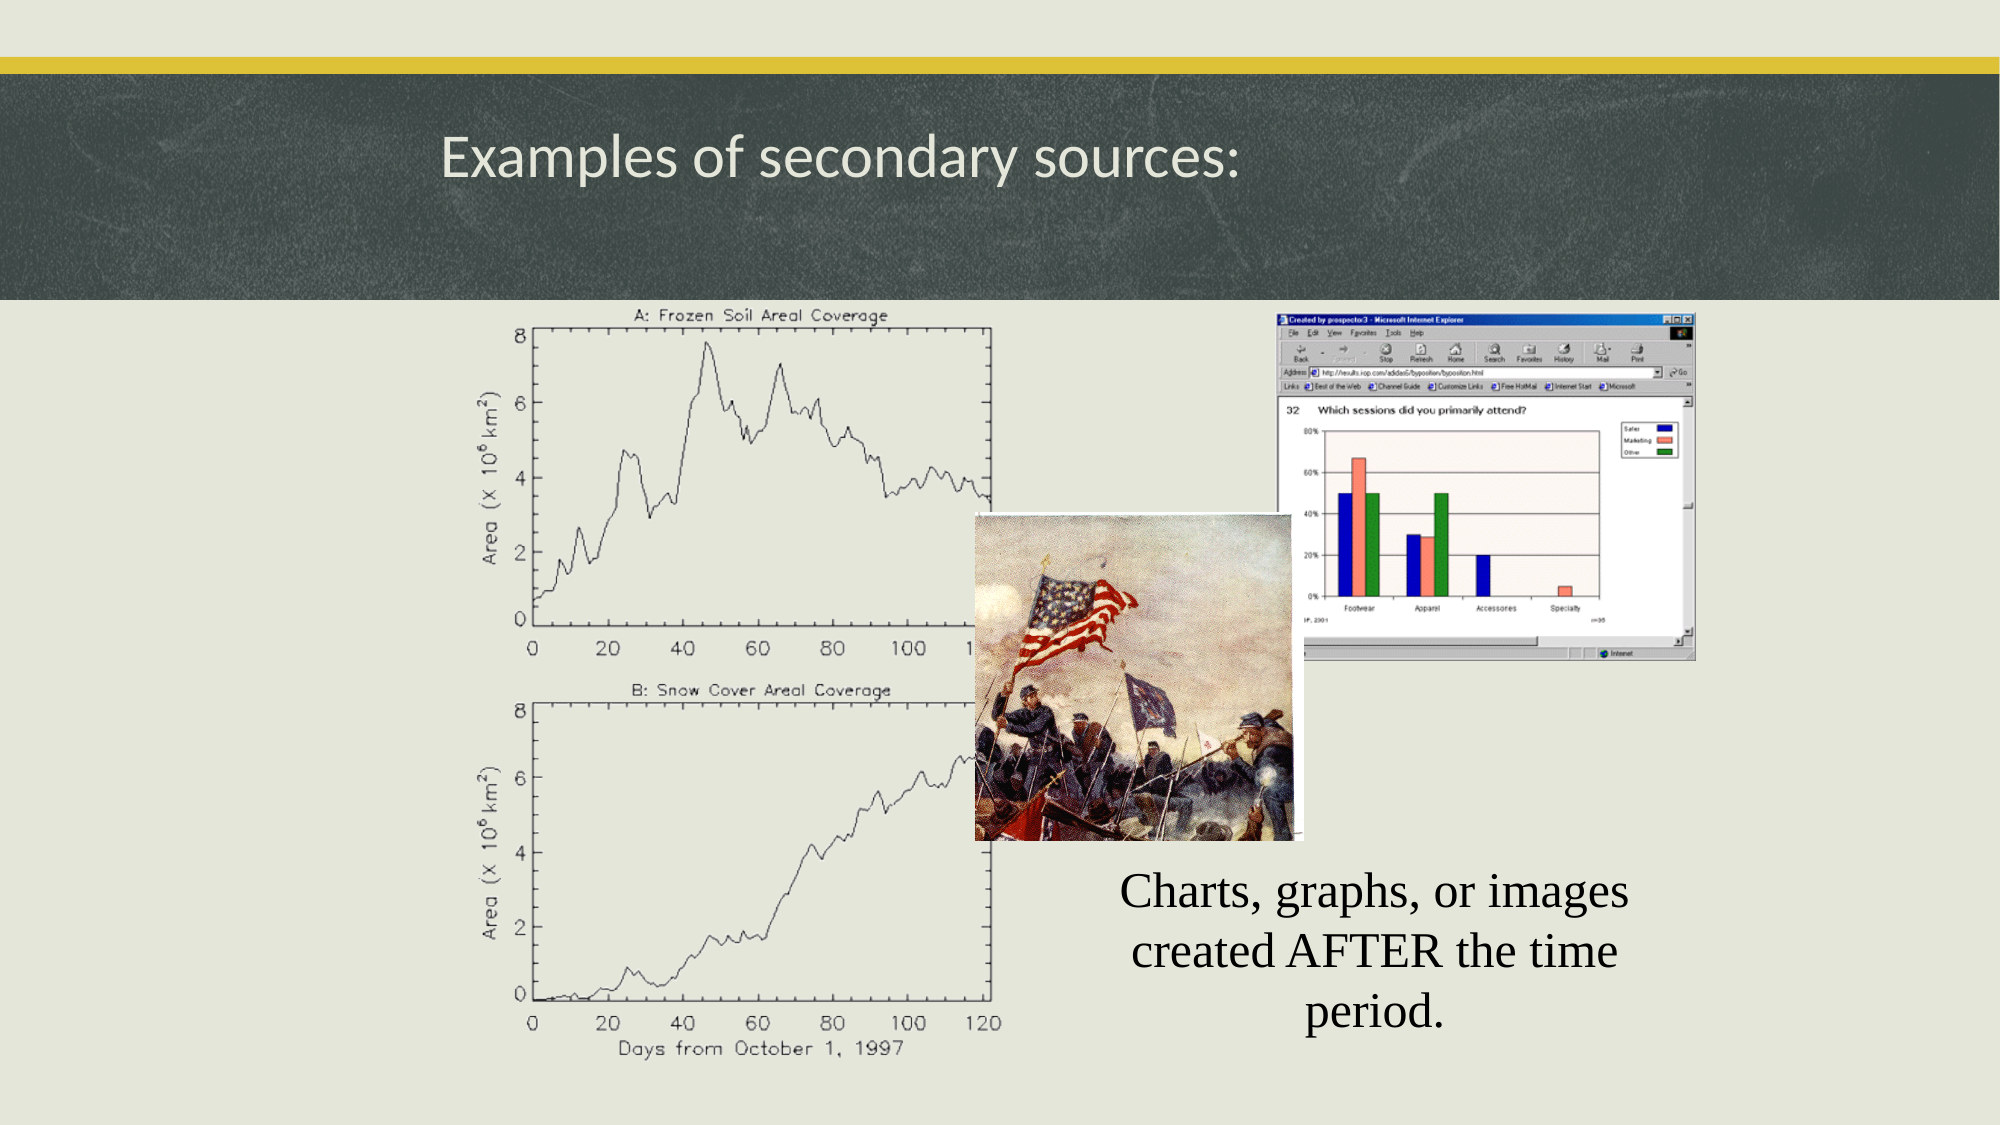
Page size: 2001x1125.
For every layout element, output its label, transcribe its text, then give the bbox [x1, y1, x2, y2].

picture [0, 74, 2000, 1063]
text_box Charts, graphs, or images created AFTER the time period. [1074, 849, 1675, 1046]
title Examples of secondary sources: [425, 62, 1700, 250]
